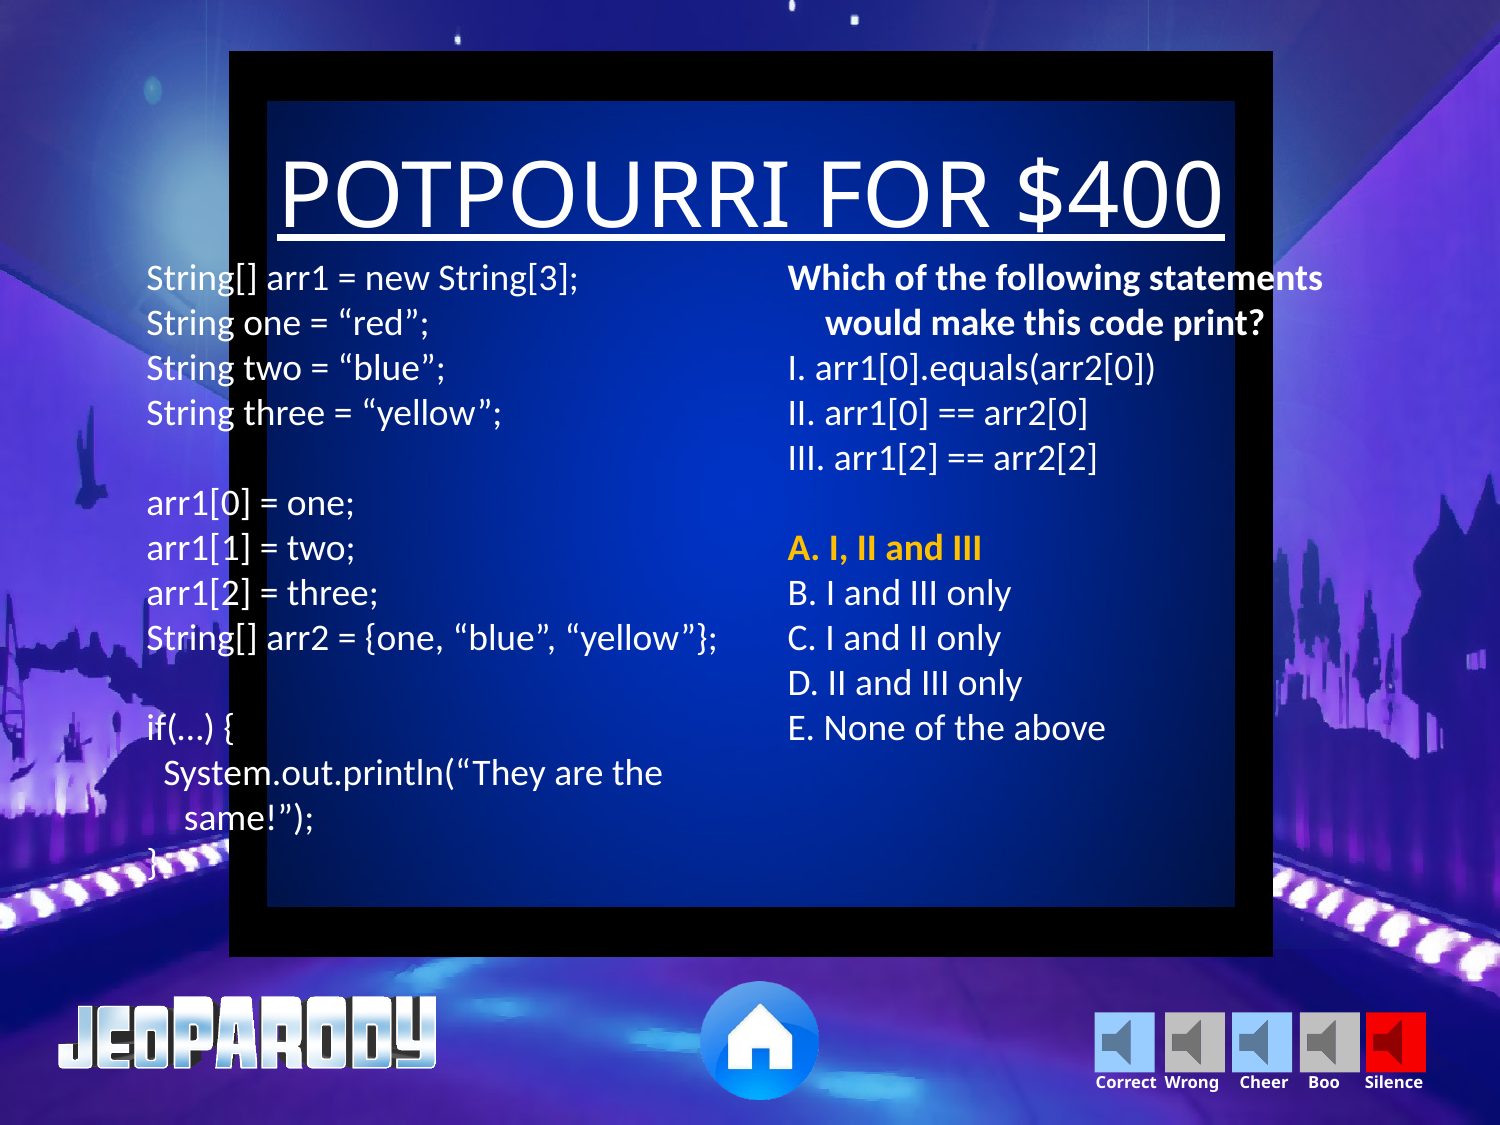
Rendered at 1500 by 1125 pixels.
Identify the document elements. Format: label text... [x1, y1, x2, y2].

text_box String[] arr1 = new String[3]; String one = “red”; String two = “blue”; String three = “yellow”; arr1[0] = one; arr1[1] = two; arr1[2] = three; String[] arr2 = {one, “blue”, “yellow”}; if(…) { System.out.println(“They are the same!”); } Which of the following statements would make this code print? I. arr1[0].equals(arr2[0]) II. arr1[0] == arr2[0] III. arr1[2] == arr2[2] A. I, II and III B. I and III only C. I and II only D. II and III only E. None of the above [93, 237, 1407, 913]
text_box POTPOURRI FOR $400 [130, 128, 1372, 237]
picture [0, 0, 1500, 1125]
